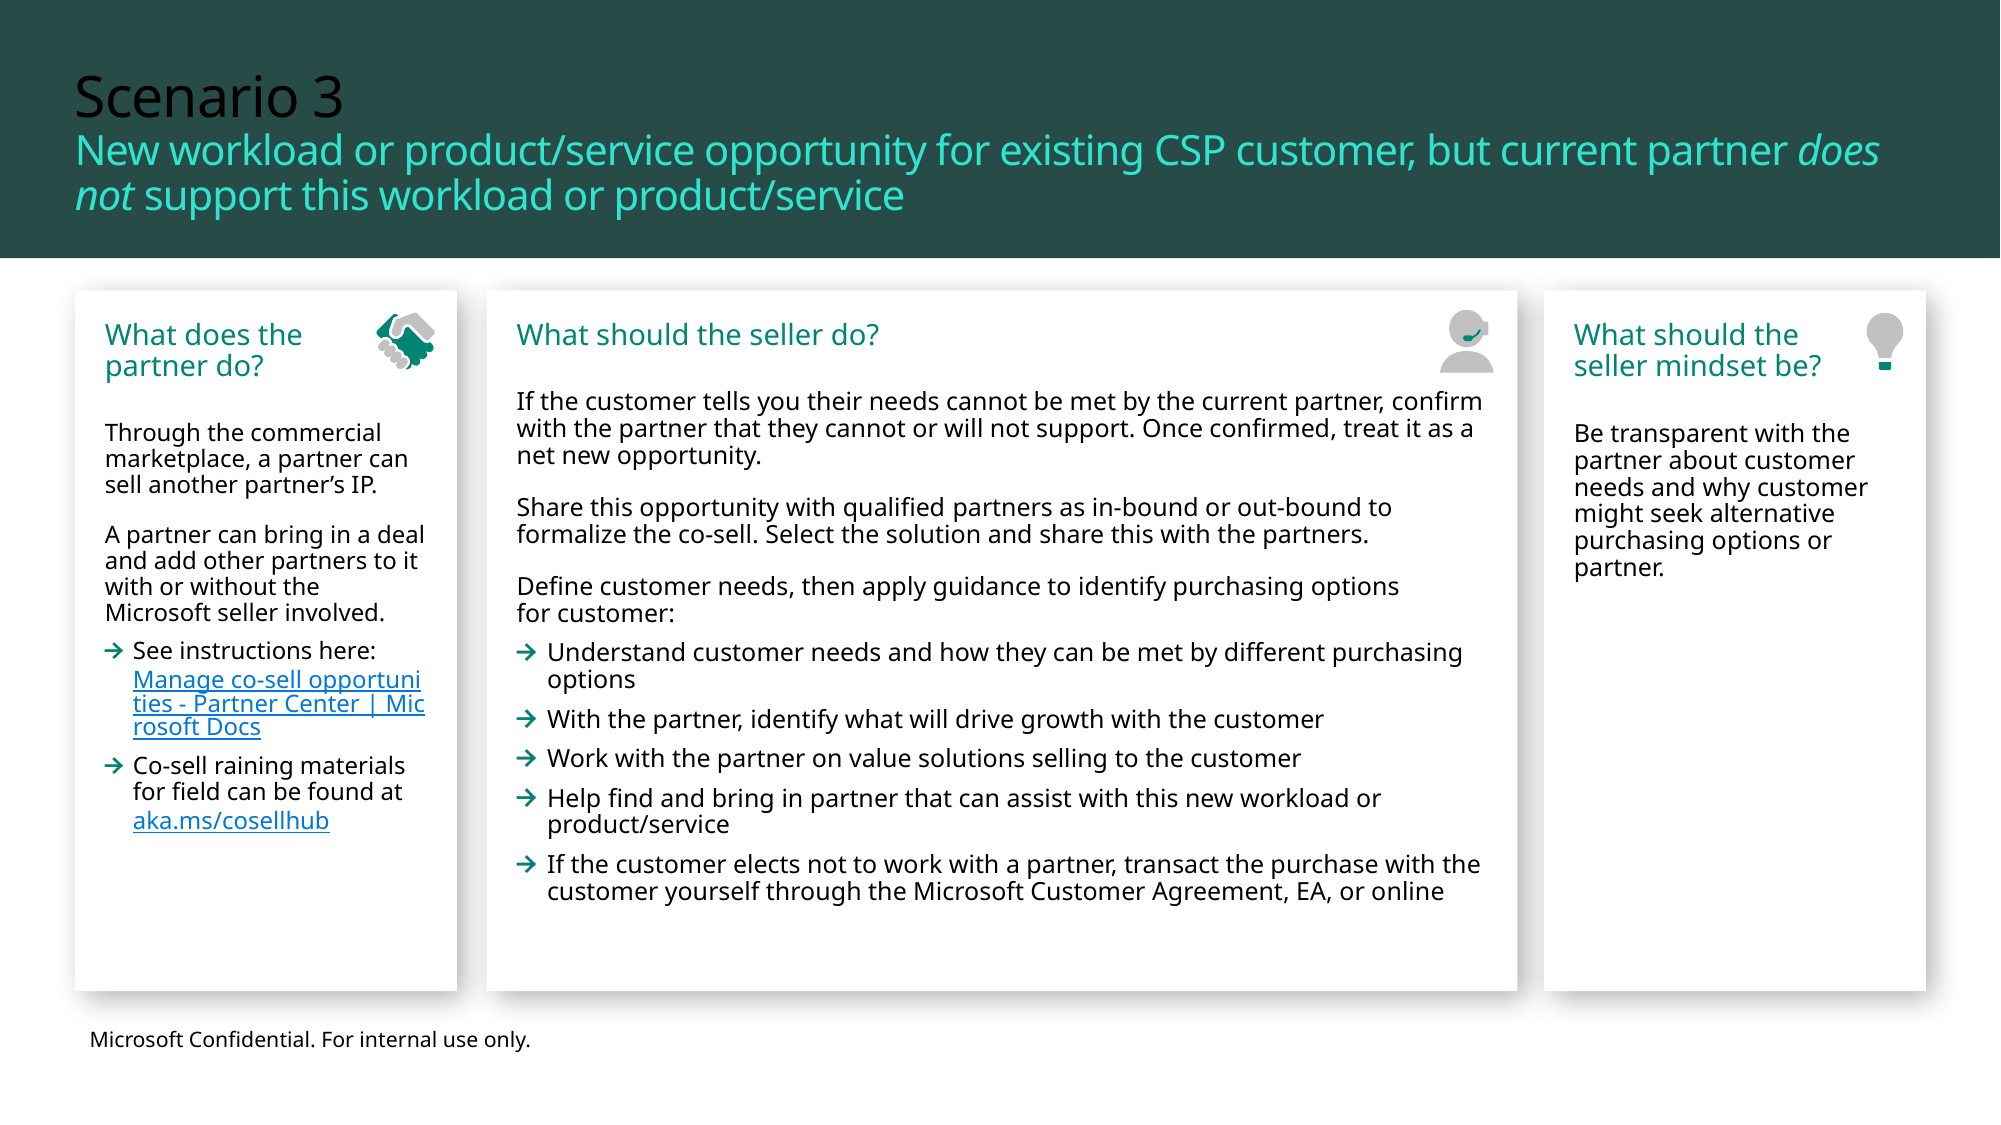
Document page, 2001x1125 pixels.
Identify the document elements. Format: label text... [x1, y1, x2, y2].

picture [104, 642, 123, 659]
picture [104, 757, 123, 774]
picture [516, 749, 536, 767]
picture [516, 788, 536, 807]
text_box What does the partner do? Through the commercial marketplace, a partner can sell another partner’s IP. A partner can bring in a deal and add other partners to it with or without the Microsoft seller involved. See instructions here: Manage co-sell opportunities - Partner Center | Microsoft Docs Co-sell raining materials for field can be found at aka.ms/cosellhub [74, 290, 458, 992]
picture [516, 709, 536, 728]
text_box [1851, 309, 1916, 373]
text_box What should the seller mindset be? Be transparent with the partner about customer needs and why customer might seek alternative purchasing options or partner. [1543, 290, 1927, 992]
text_box What should the seller do? If the customer tells you their needs cannot be met by the current partner, confirm with the partner that they cannot or will not support. Once confirmed, treat it as a net new opportunity. Share this opportunity with qualified partners as in-bound or out-bound to formalize the co-sell. Select the solution and share this with the partners. Define customer needs, then apply guidance to identify purchasing options for customer: Understand customer needs and how they can be met by different purchasing options With the partner, identify what will drive growth with the customer Work with the partner on value solutions selling to the customer Help find and bring in partner that can assist with this new workload or product/service If the customer elects not to work with a partner, transact the purchase with the customer yourself through the Microsoft Customer Agreement, EA, or online [486, 290, 1518, 992]
title Scenario 3 [74, 63, 1930, 129]
list New workload or product/service opportunity for existing CSP customer, but current partner does not support this workload or product/service [74, 129, 1930, 175]
picture [516, 855, 536, 873]
picture [516, 643, 536, 661]
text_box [375, 312, 436, 370]
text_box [1435, 310, 1497, 372]
